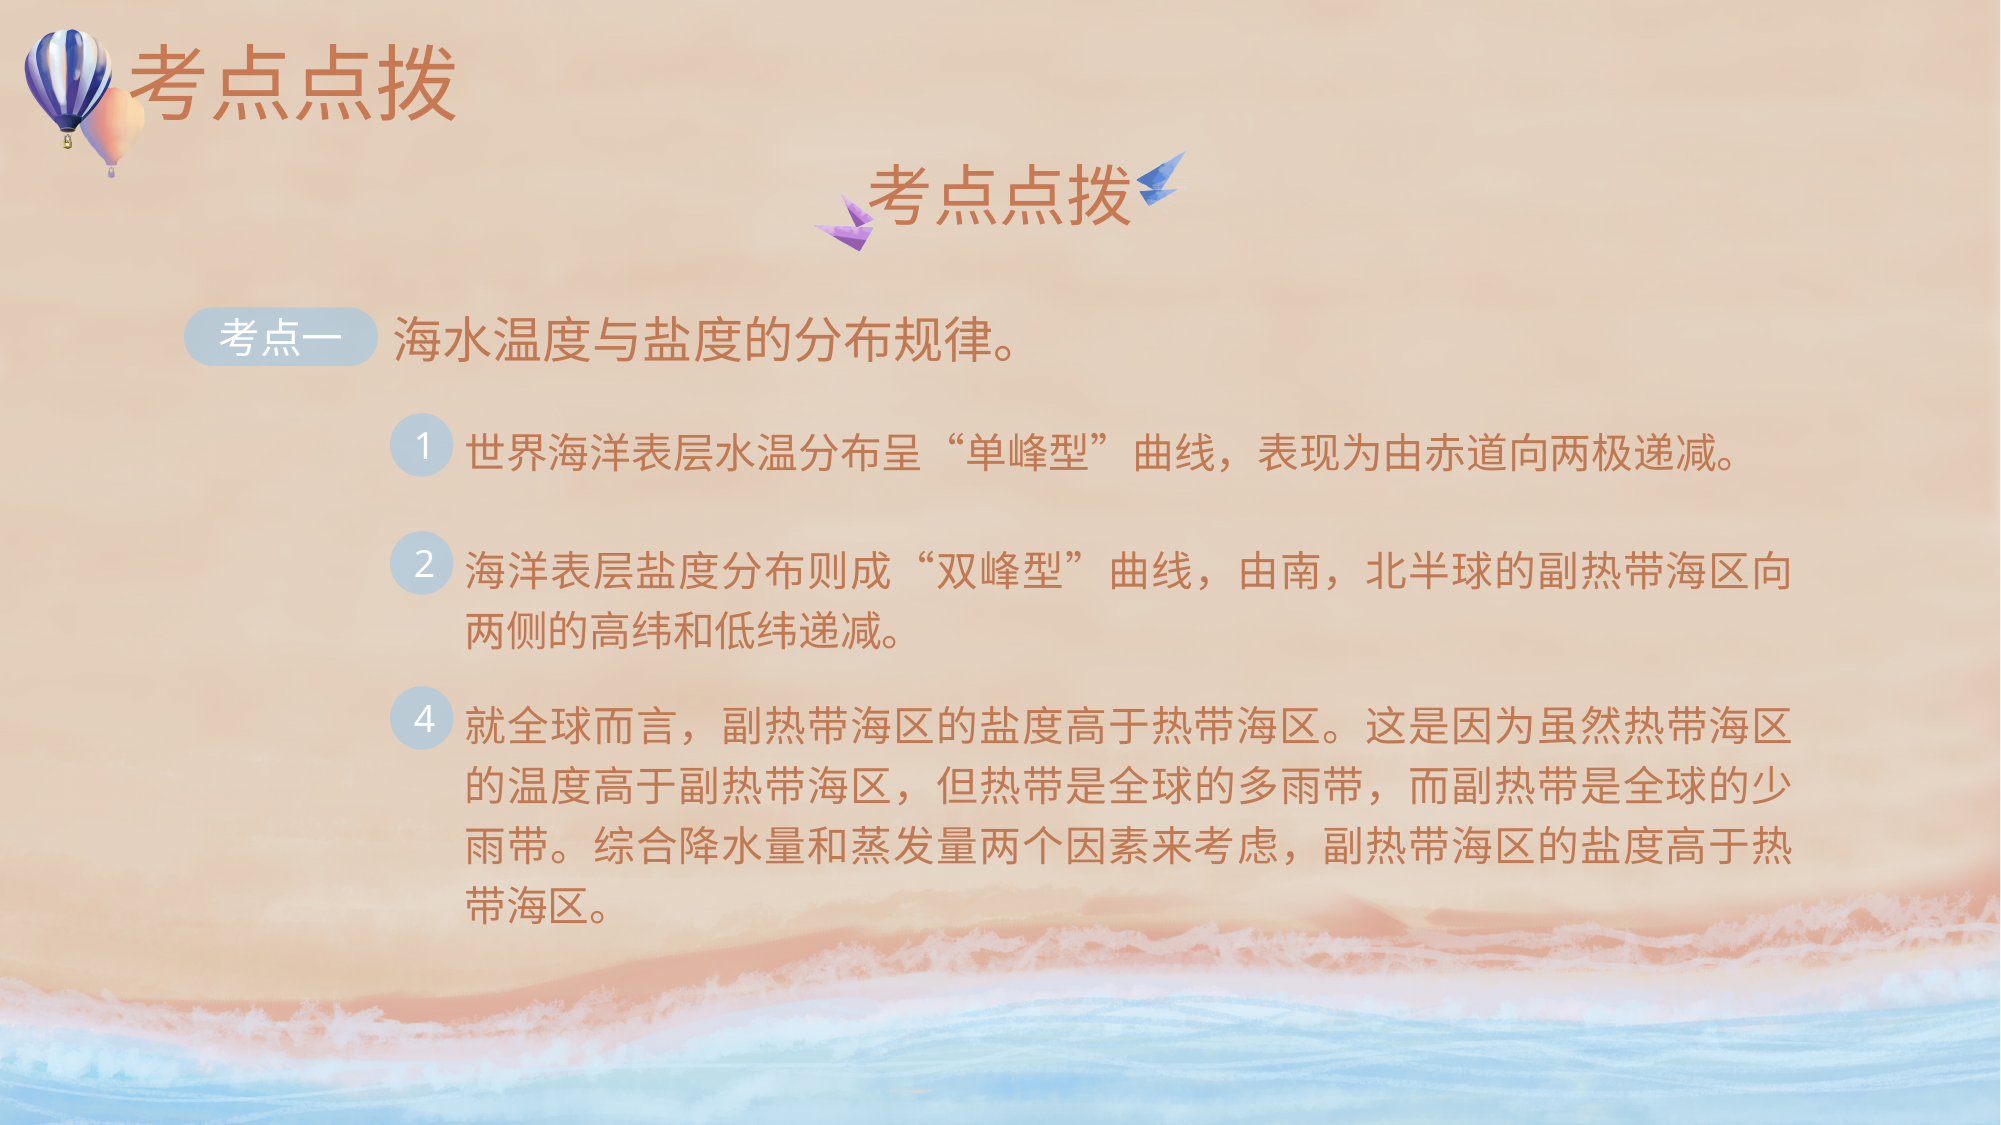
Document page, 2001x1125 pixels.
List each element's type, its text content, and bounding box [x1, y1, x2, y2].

list 考点点拨 [850, 155, 1150, 244]
text_box 海水温度与盐度的分布规律。 [378, 289, 1817, 376]
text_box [389, 527, 1809, 659]
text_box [389, 409, 1809, 481]
text_box 考点一 [182, 306, 378, 368]
title 考点点拨 [111, 34, 479, 141]
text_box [389, 682, 1809, 935]
picture [0, 0, 2001, 1125]
